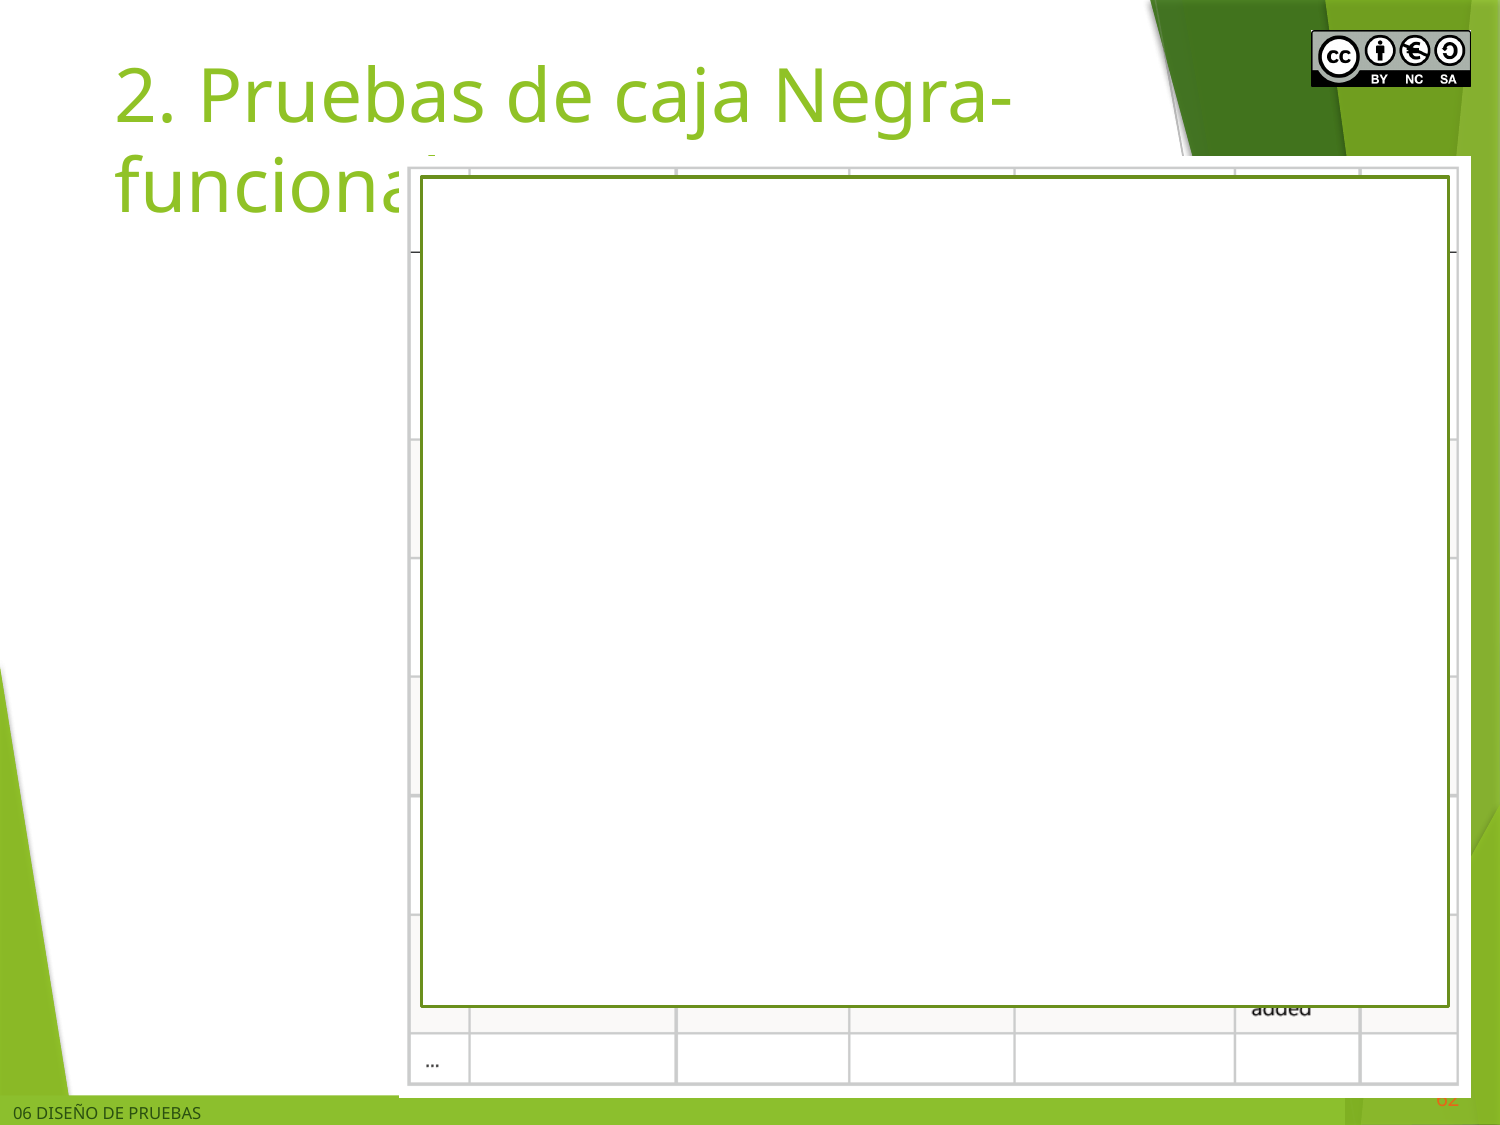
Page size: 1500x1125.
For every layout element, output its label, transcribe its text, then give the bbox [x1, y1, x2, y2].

picture [399, 155, 1472, 1099]
title 2. Pruebas de caja Negra-funcionales [99, 39, 1393, 315]
picture [1311, 30, 1471, 87]
